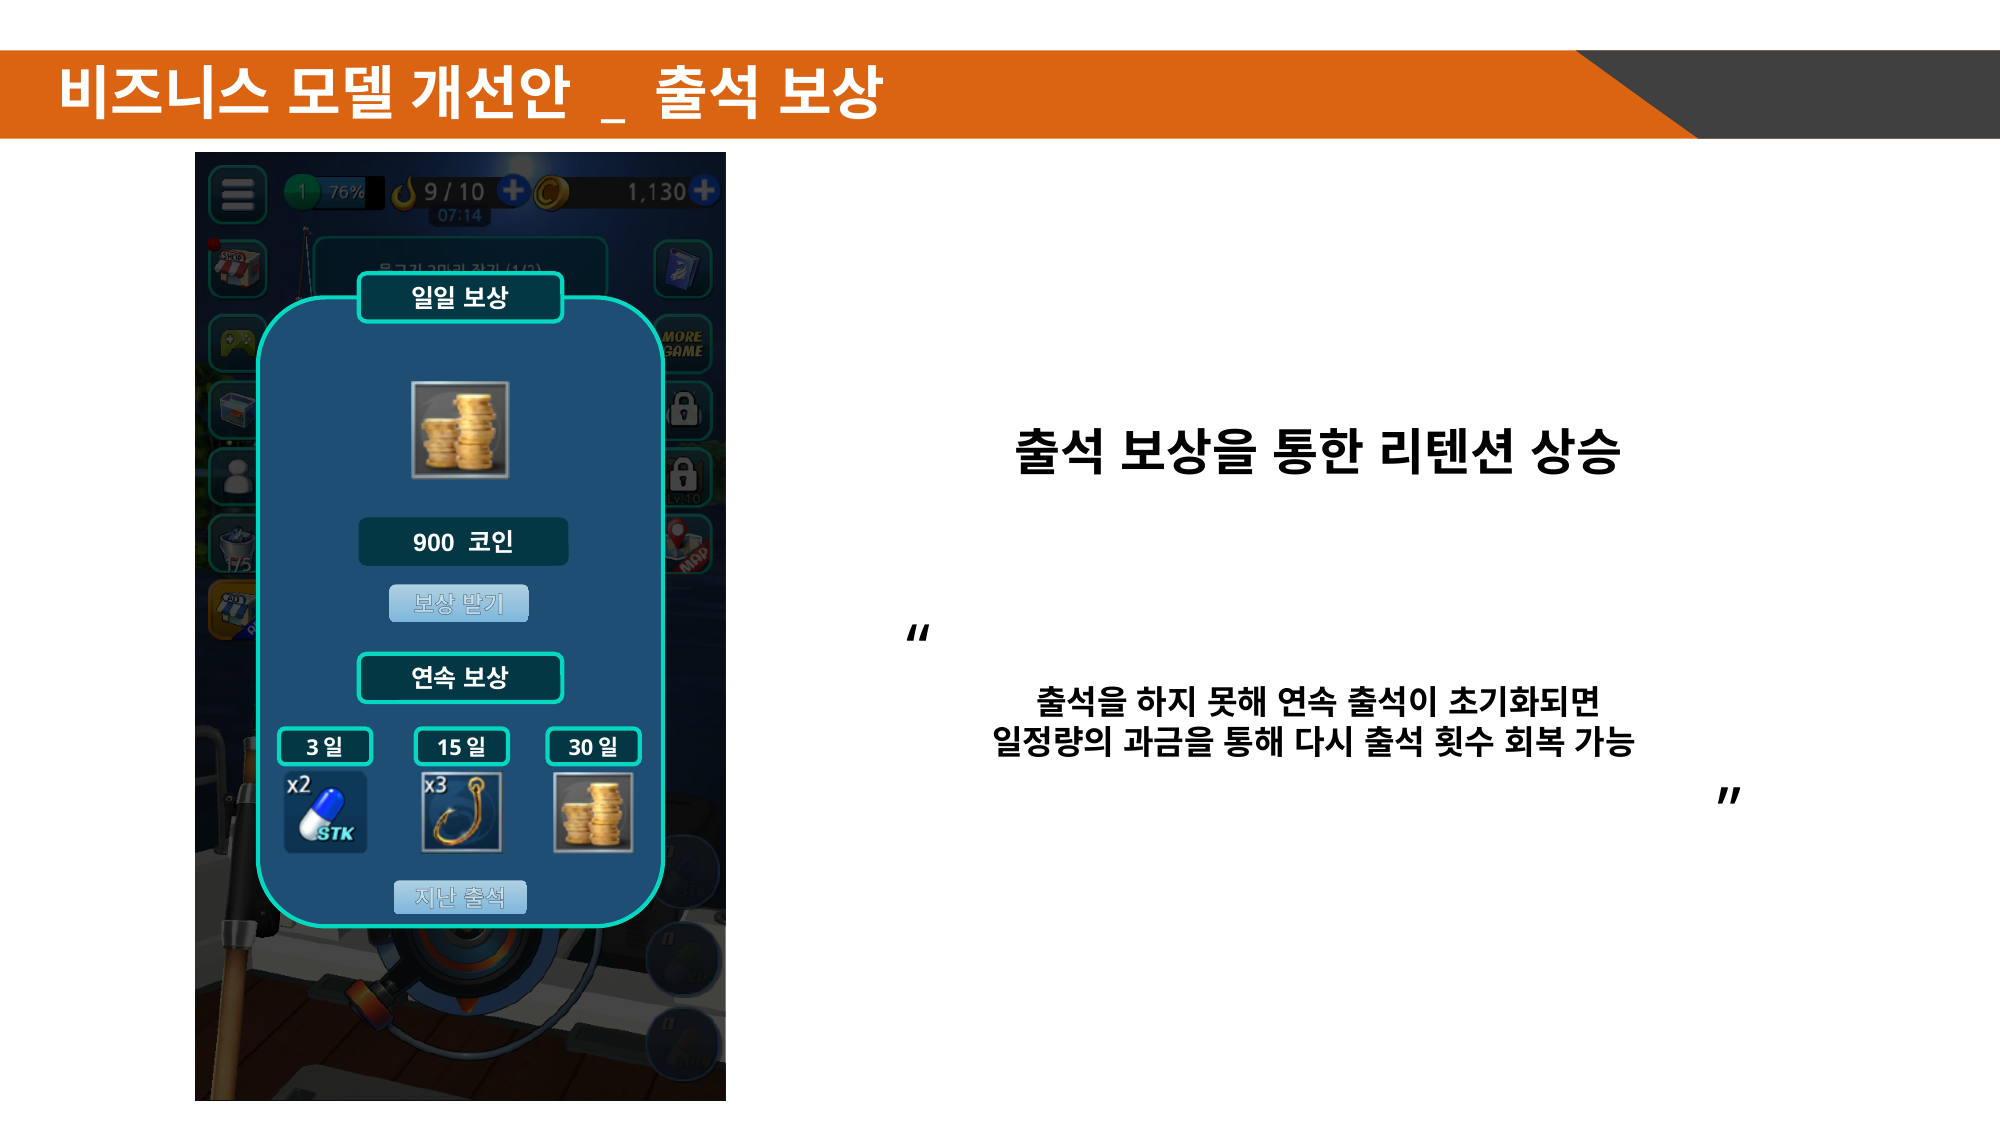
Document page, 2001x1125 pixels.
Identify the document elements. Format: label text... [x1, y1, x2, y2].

text_box 출석을 하지 못해 연속 출석이 초기화되면 일정량의 과금을 통해 다시 출석 횟수 회복 가능 [726, 674, 2000, 782]
text_box [1572, 49, 2000, 140]
text_box 비즈니스 모델 개선안 _ 출석 보상 [42, 48, 1000, 134]
text_box 출석 보상을 통한 리텐션 상승 [726, 412, 2000, 488]
text_box [0, 49, 1697, 140]
text_box “ [1702, 736, 1757, 831]
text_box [195, 152, 726, 1101]
text_box “ [891, 598, 946, 694]
